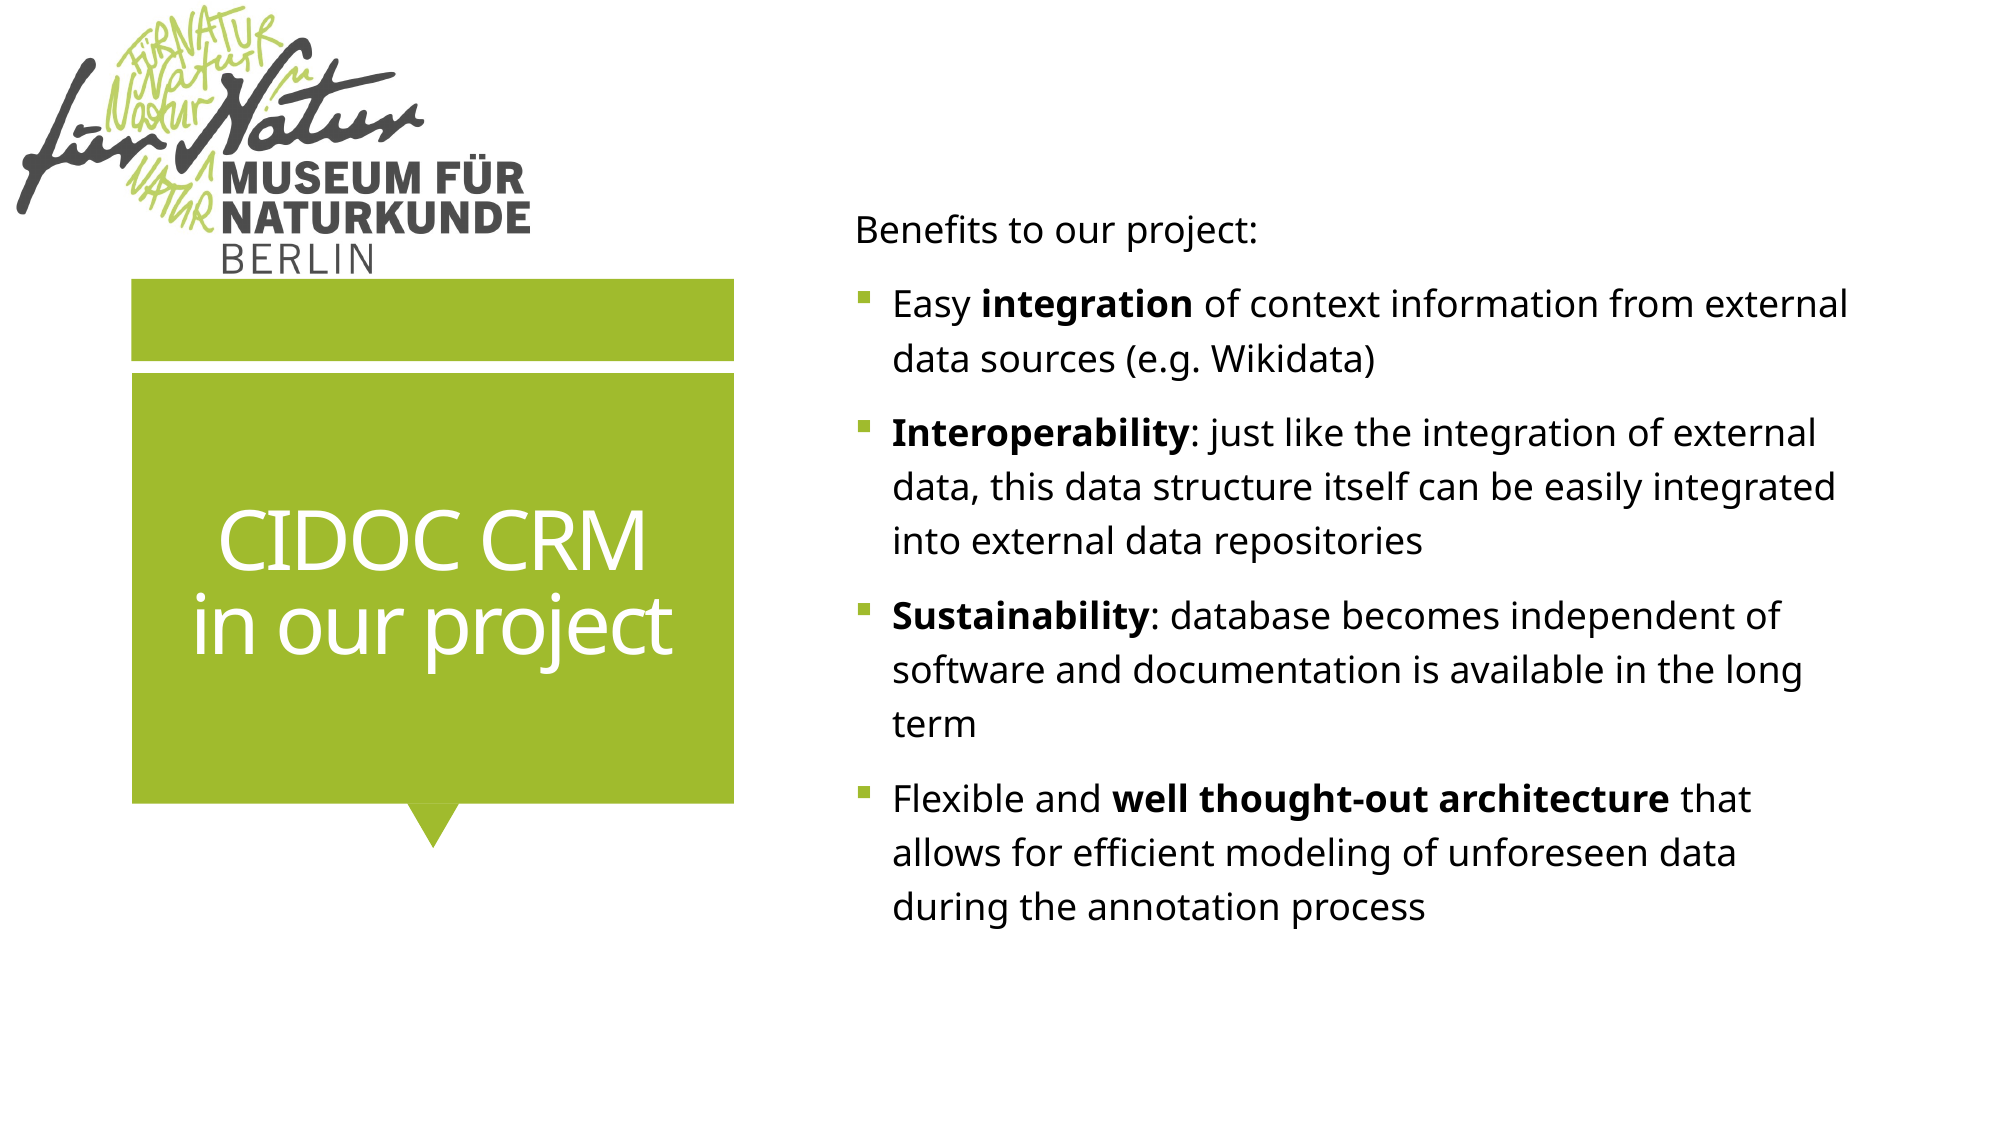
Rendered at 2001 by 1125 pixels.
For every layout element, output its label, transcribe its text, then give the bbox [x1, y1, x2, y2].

list Benefits to our project: Easy integration of context information from external data sources (e.g. Wikidata) Interoperability: just like the integration of external data, this data structure itself can be easily integrated into external data repositories Sustainability: database becomes independent of software and documentation is available in the long term Flexible and well thought-out architecture that allows for efficient modeling of unforeseen data during the annotation process [839, 131, 1871, 993]
title CIDOC CRM in our project [145, 385, 720, 789]
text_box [0, 0, 546, 321]
